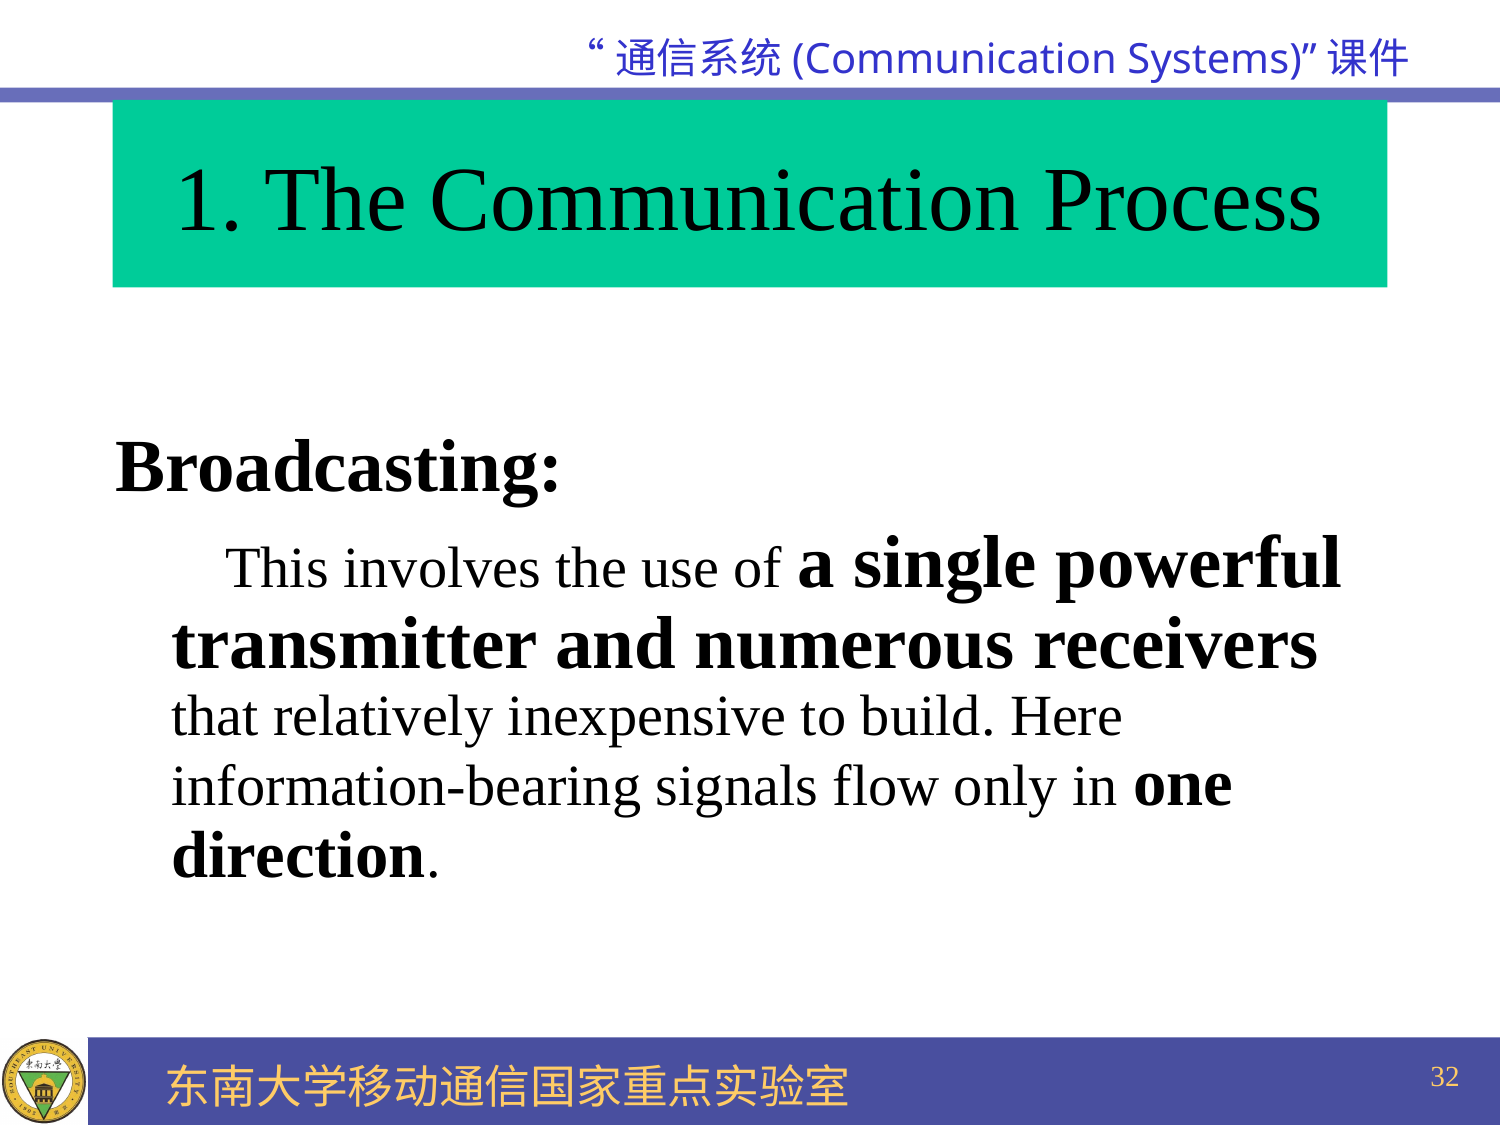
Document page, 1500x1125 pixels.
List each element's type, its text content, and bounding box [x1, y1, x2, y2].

slide_number 32 [1299, 1050, 1475, 1125]
title 1. The Communication Process [112, 99, 1388, 288]
picture [0, 1038, 88, 1125]
list Broadcasting: This involves the use of a single powerful transmitter and numerous receivers that relatively inexpensive to build. Here information-bearing signals flow only in one direction. [100, 314, 1376, 902]
